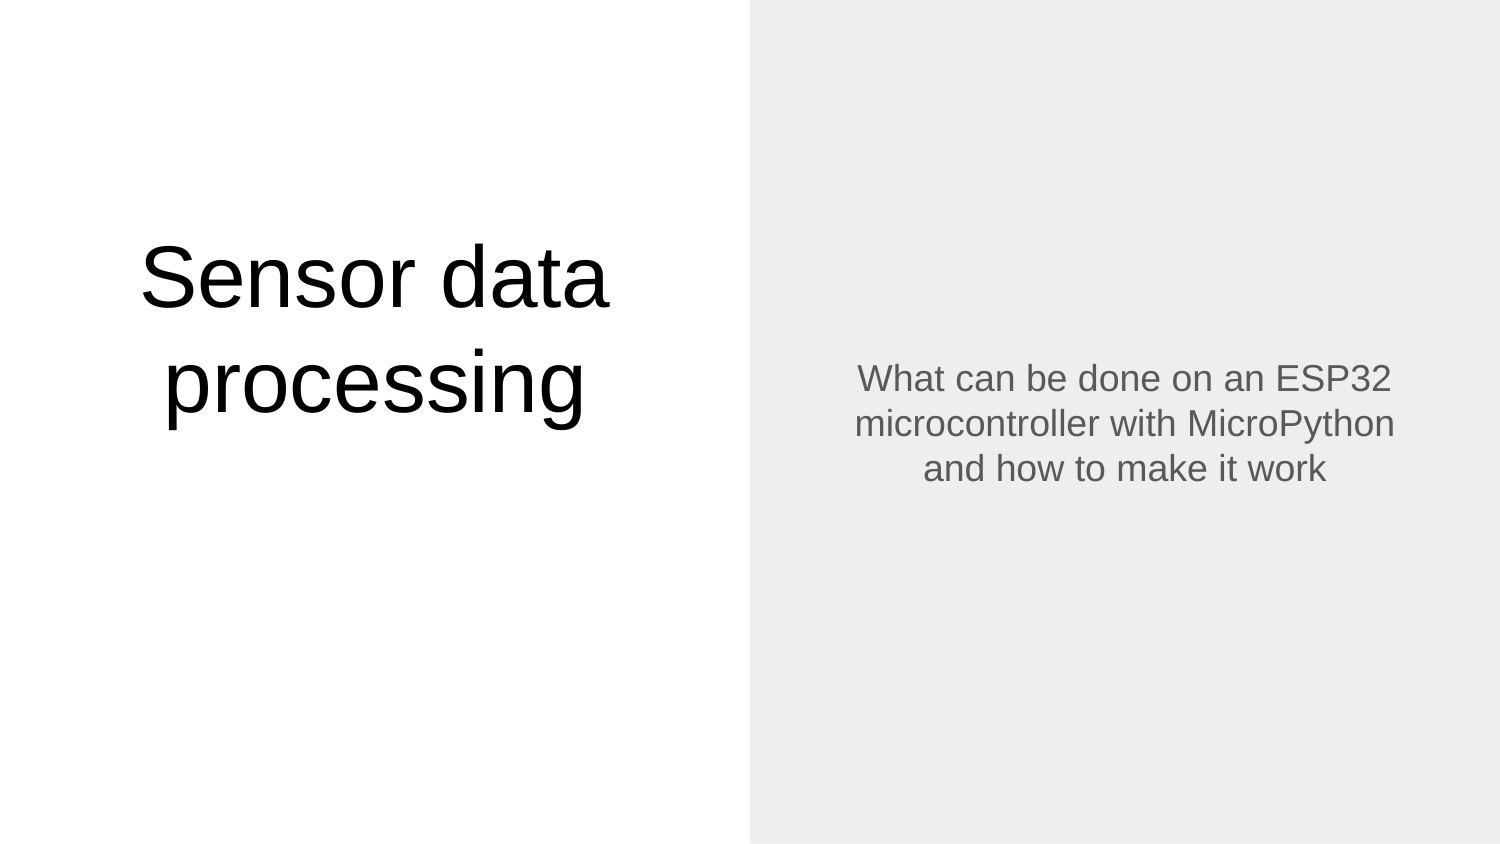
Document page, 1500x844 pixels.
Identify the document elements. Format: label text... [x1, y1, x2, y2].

title Sensor data processing [43, 202, 708, 446]
list What can be done on an ESP32 microcontroller with MicroPython and how to make it work [810, 118, 1440, 725]
